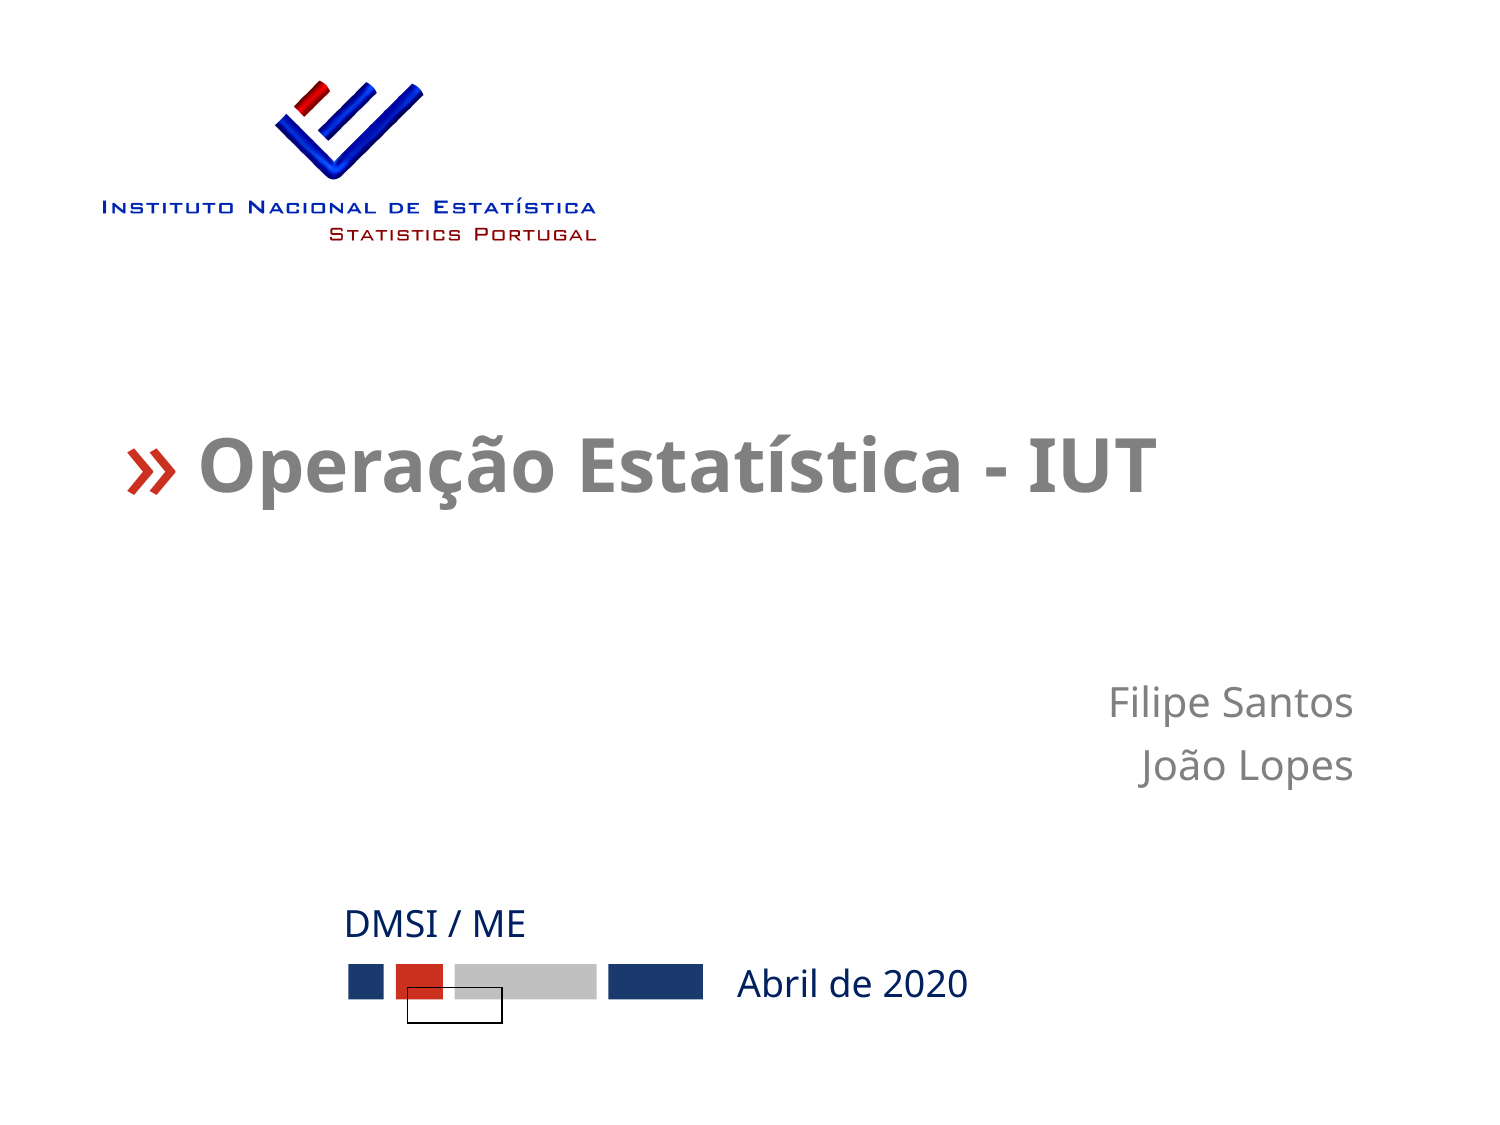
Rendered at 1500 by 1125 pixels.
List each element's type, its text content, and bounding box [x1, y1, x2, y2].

text_box [348, 964, 384, 1000]
picture [88, 66, 609, 256]
text_box Filipe Santos João Lopes [1092, 668, 1369, 797]
text_box Operação Estatística - IUT [183, 420, 1400, 551]
text_box [407, 987, 503, 1024]
text_box DMSI / ME [328, 897, 1428, 976]
text_box [395, 964, 443, 1000]
text_box [608, 964, 702, 1000]
text_box [454, 964, 597, 1000]
text_box Abril de 2020 [702, 952, 1152, 1012]
text_box « [112, 412, 195, 563]
